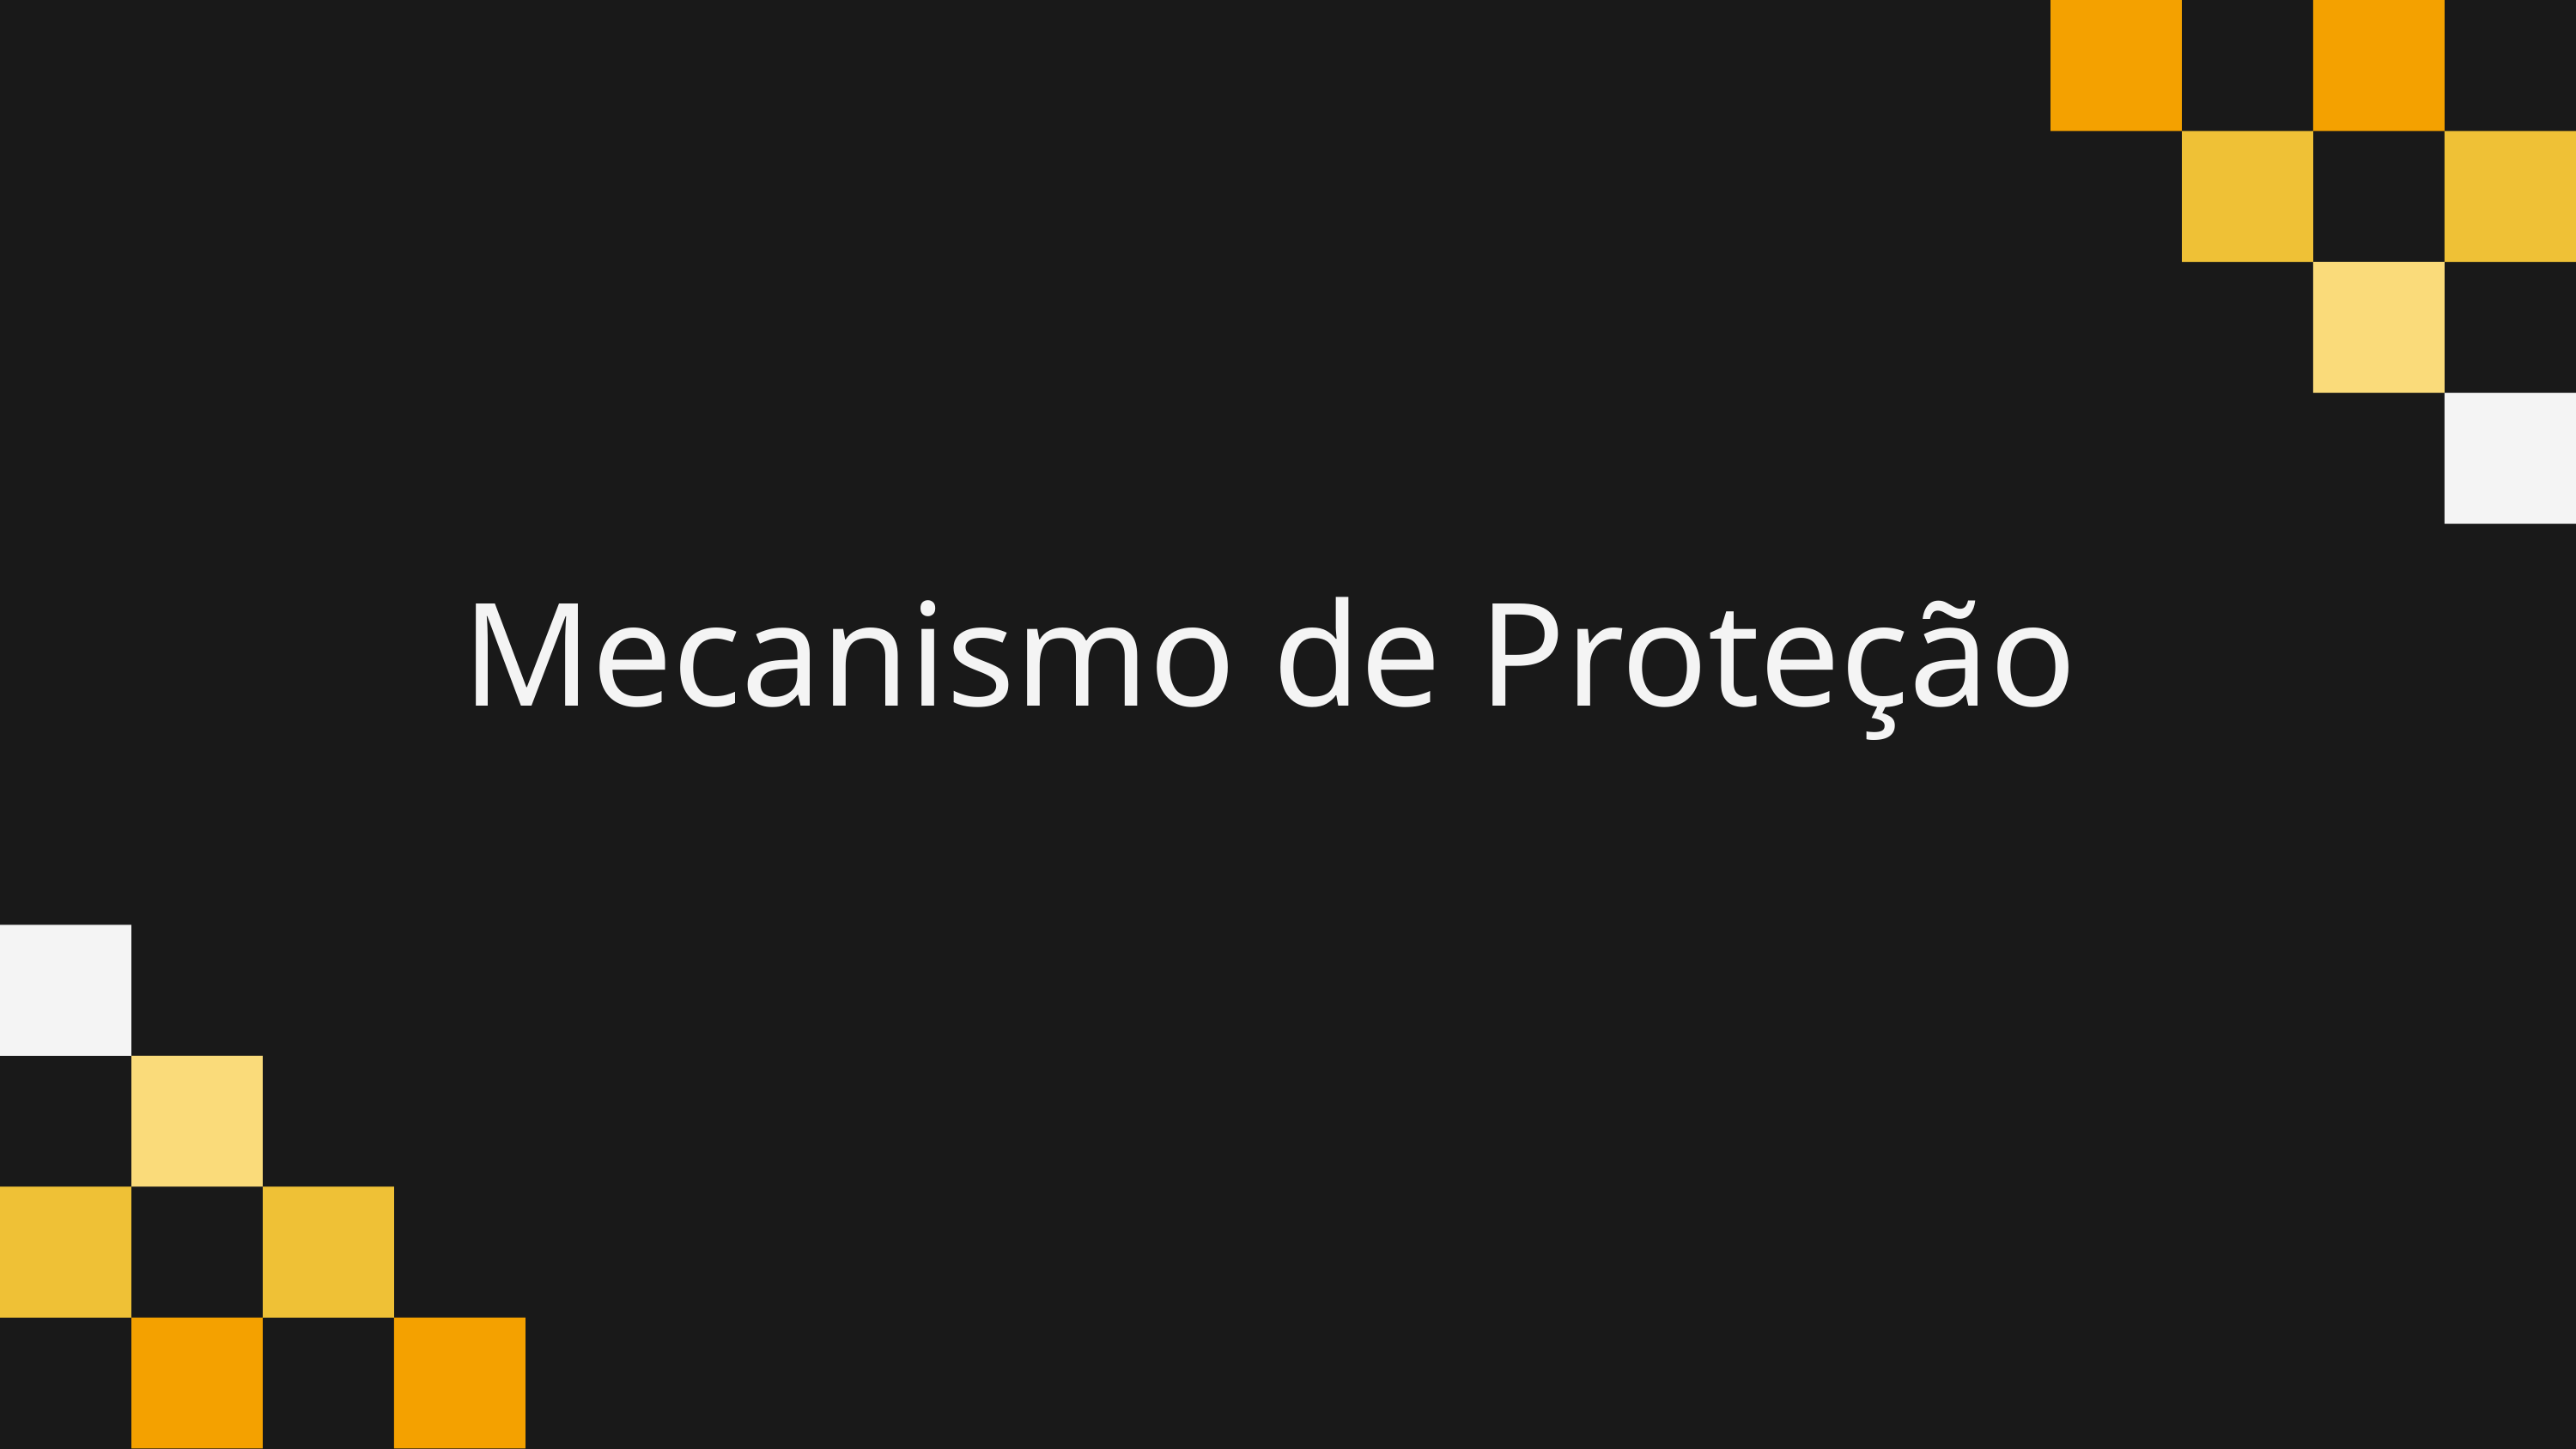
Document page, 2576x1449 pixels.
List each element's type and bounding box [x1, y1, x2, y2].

text_box [393, 1317, 526, 1449]
text_box [0, 925, 131, 1056]
text_box [0, 1186, 131, 1318]
text_box [131, 1055, 263, 1187]
text_box [131, 1317, 263, 1449]
text_box [2444, 130, 2576, 263]
text_box [263, 1186, 394, 1318]
text_box [2050, 0, 2182, 131]
text_box [2182, 130, 2313, 263]
text_box [2444, 392, 2576, 524]
text_box [2312, 0, 2445, 131]
text_box [2312, 262, 2445, 393]
text_box [283, 572, 2293, 876]
